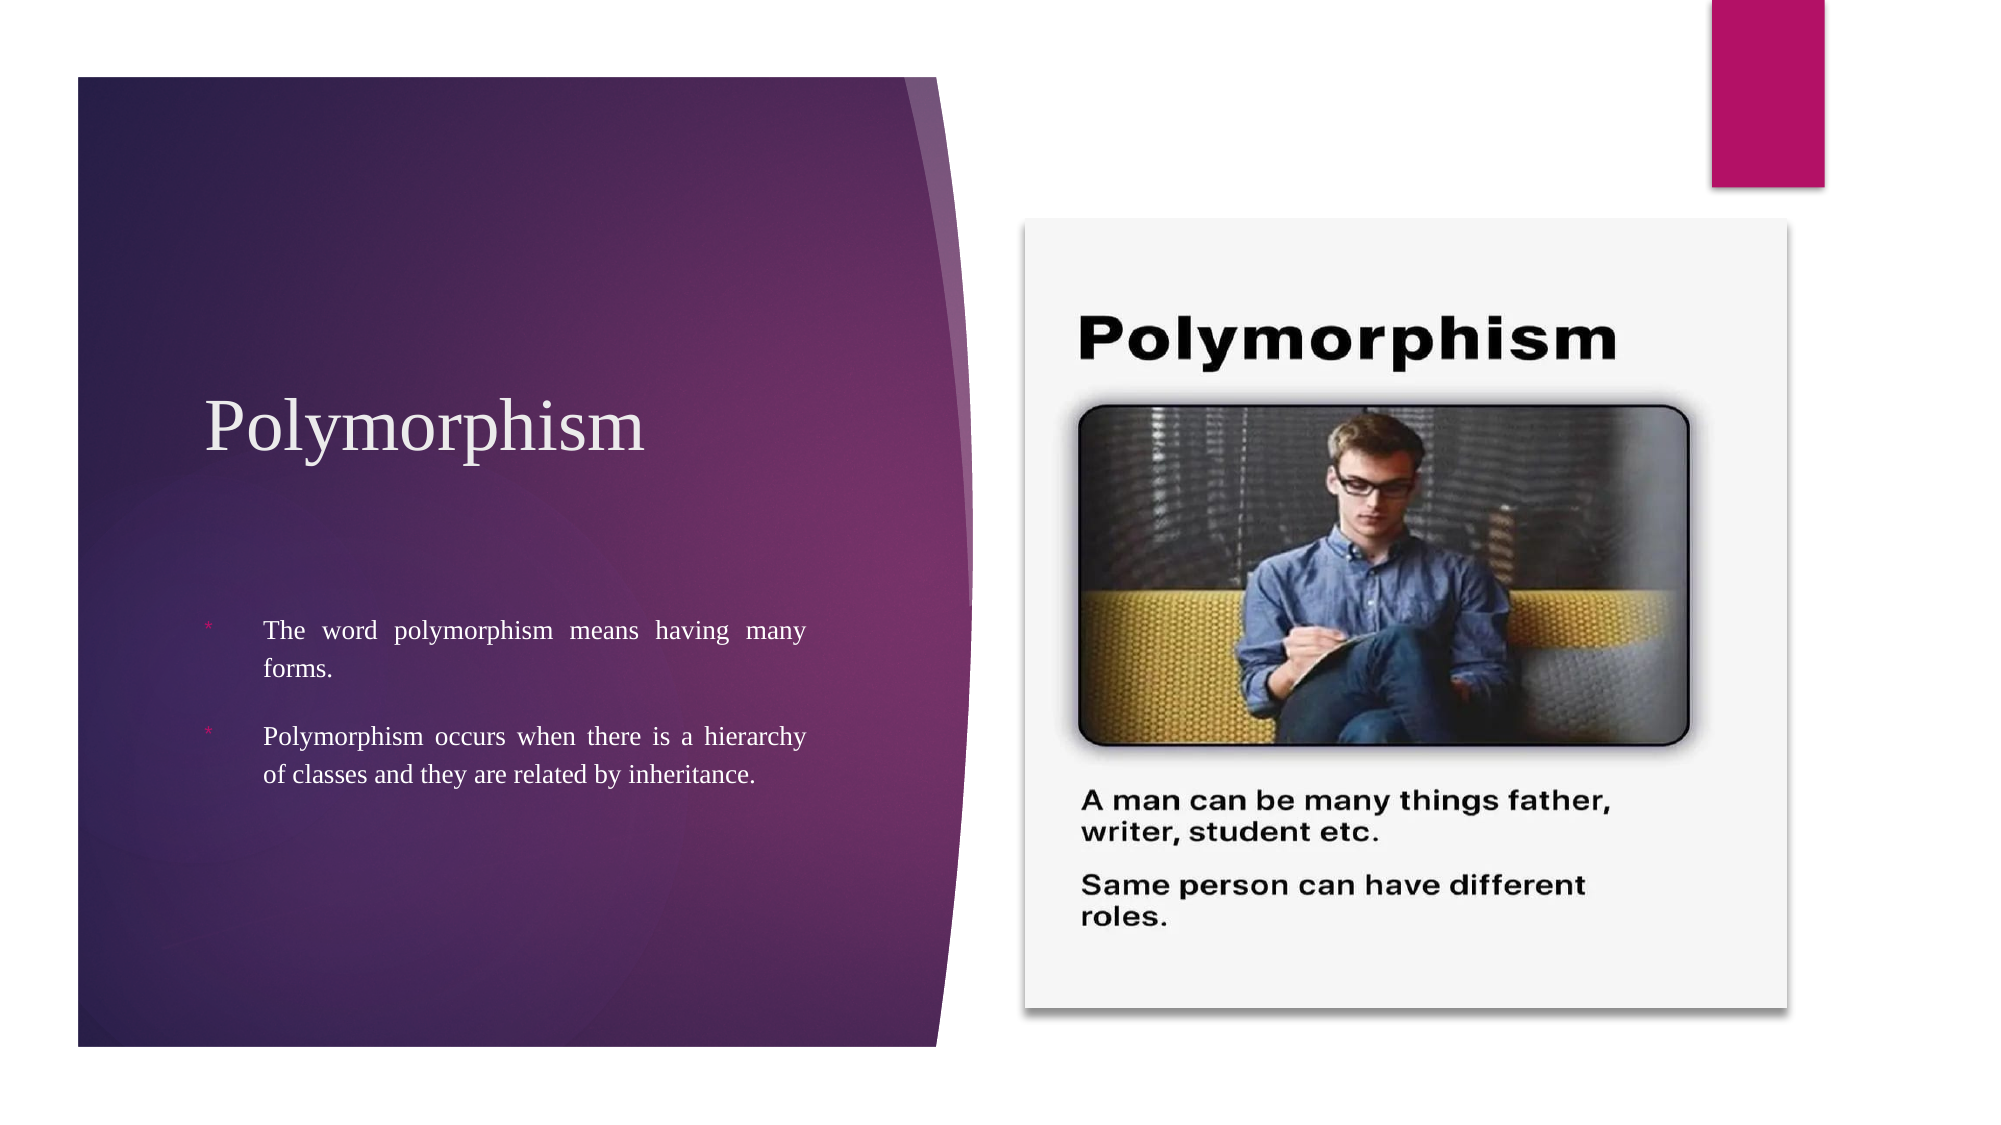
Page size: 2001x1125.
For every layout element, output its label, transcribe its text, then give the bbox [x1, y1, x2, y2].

list The word polymorphism means having many forms. Polymorphism occurs when there is a hierarchy of classes and they are related by inheritance. [189, 600, 823, 825]
picture [999, 218, 1787, 1009]
title Polymorphism [189, 277, 824, 563]
